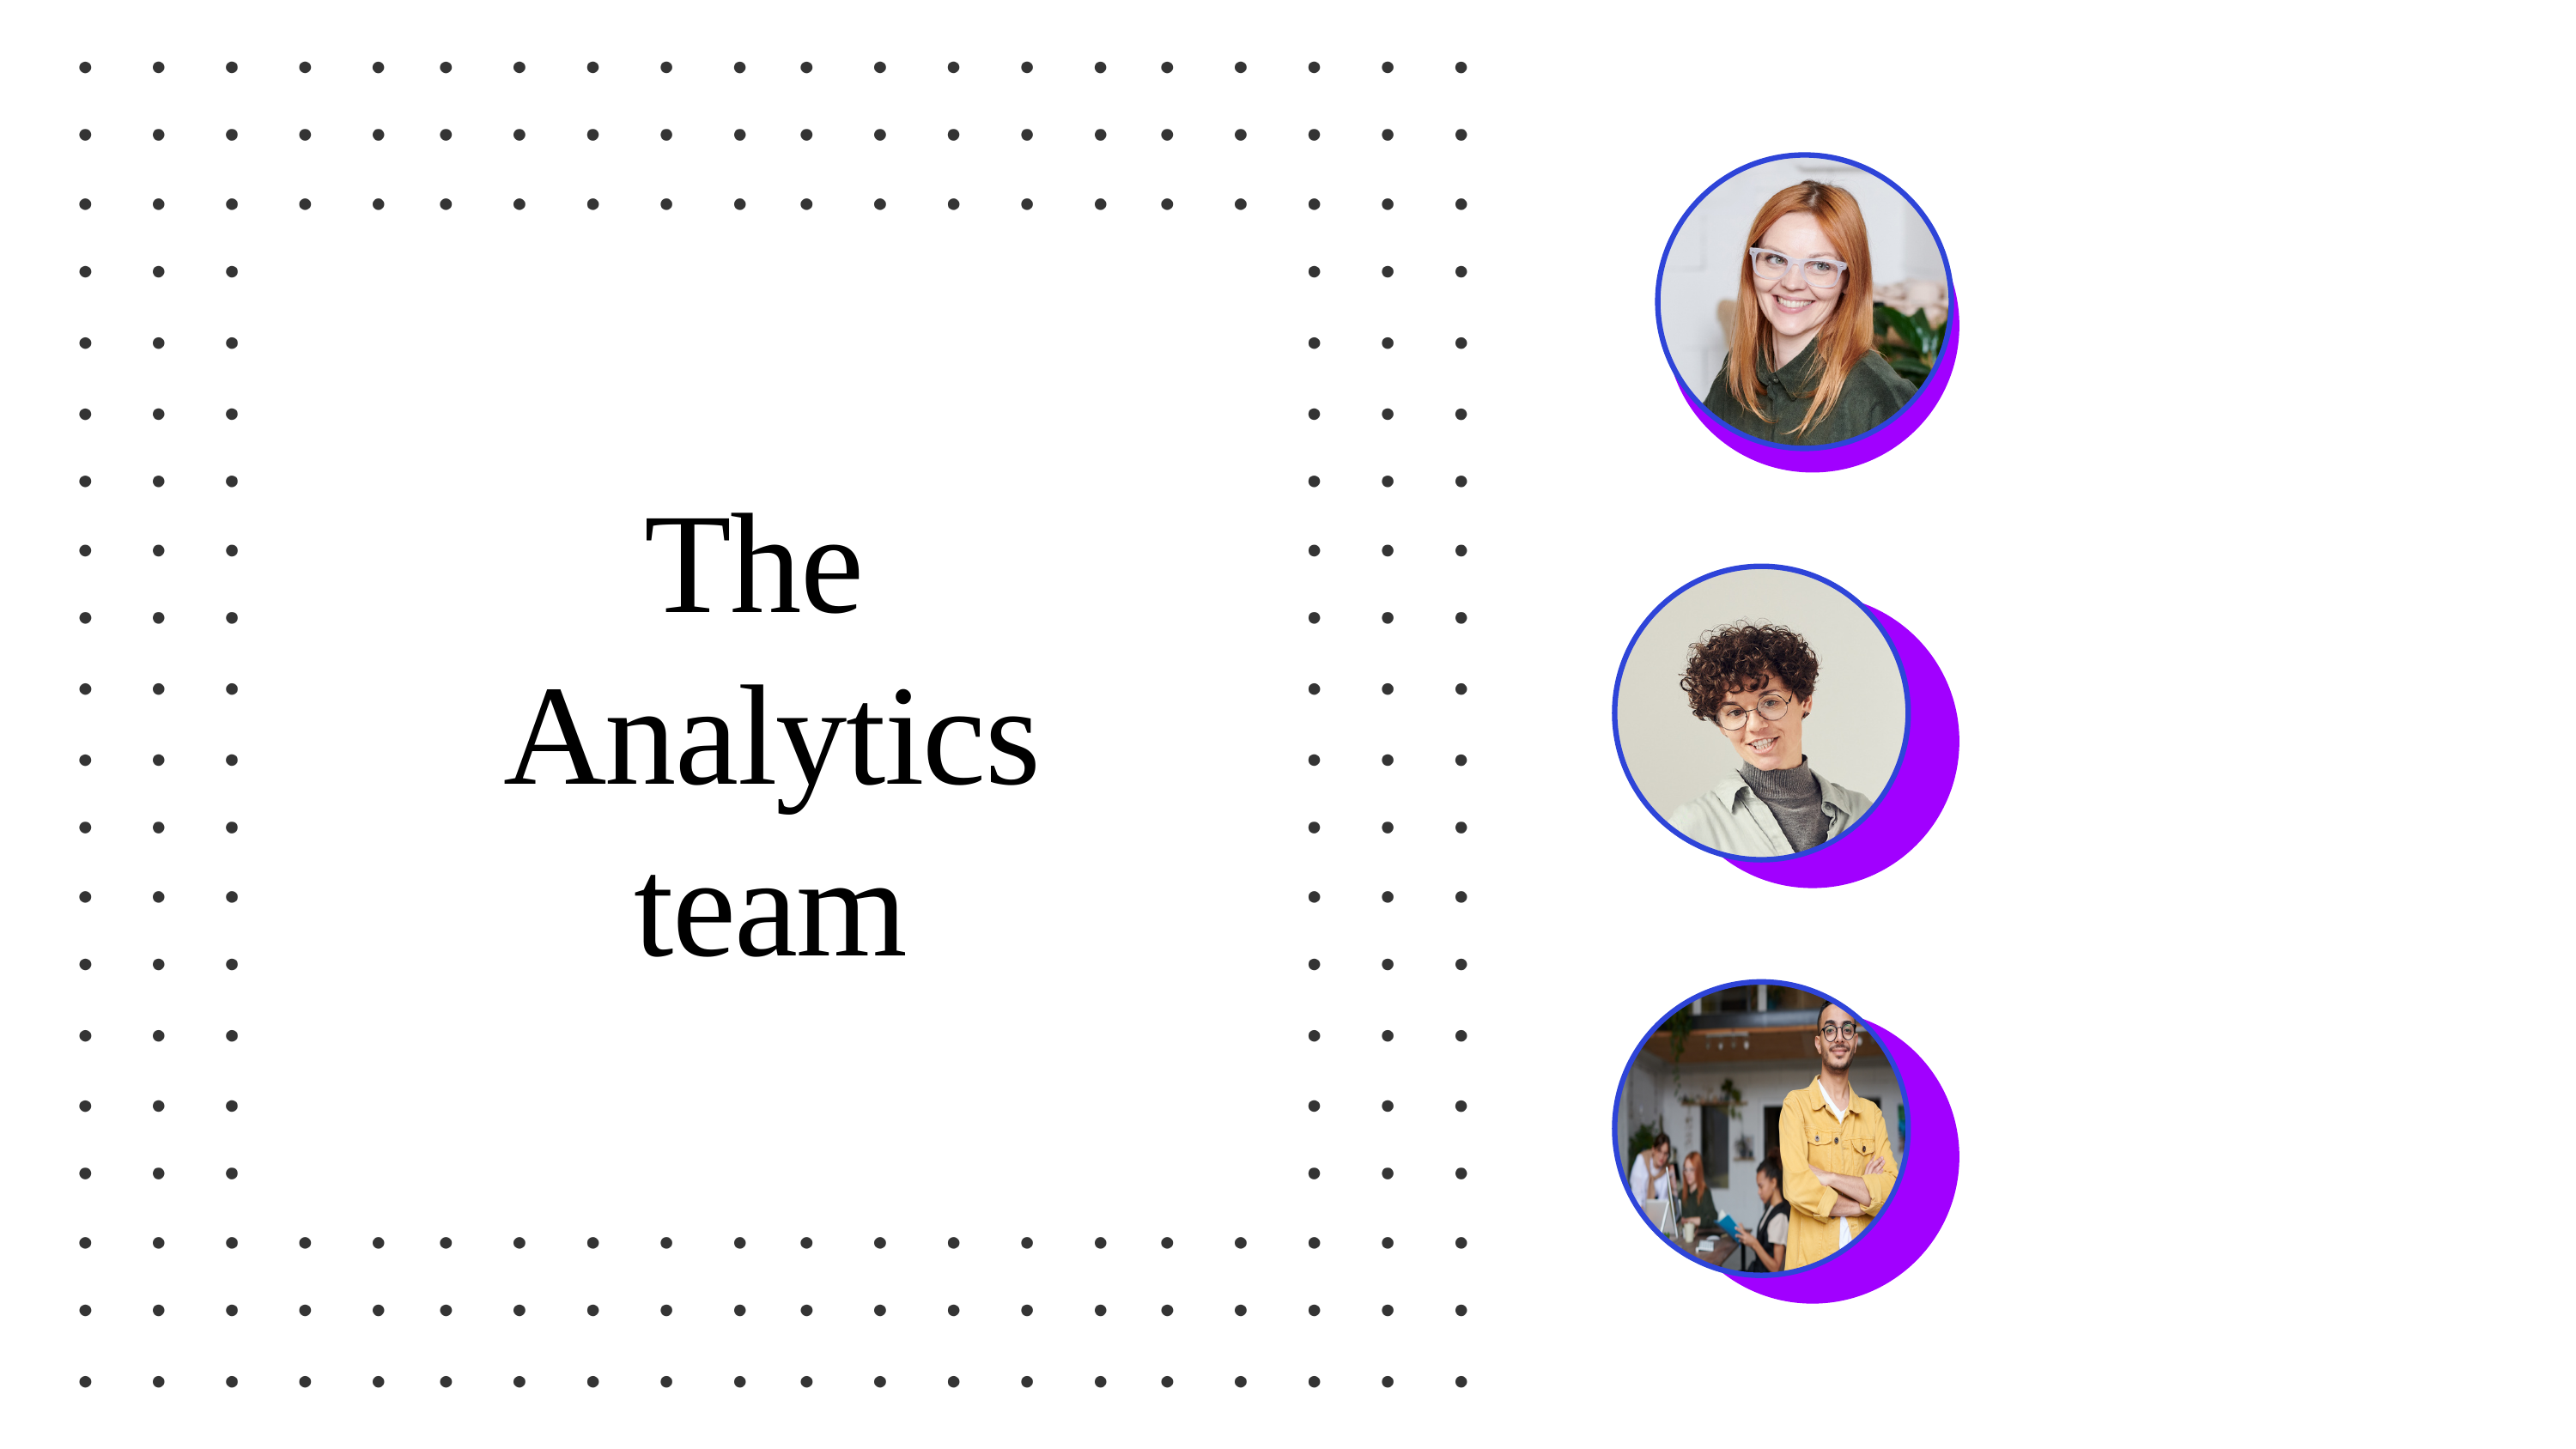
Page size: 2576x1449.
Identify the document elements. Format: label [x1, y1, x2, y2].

text_box [1651, 149, 1959, 455]
text_box [1665, 594, 1960, 888]
text_box [70, 57, 1472, 1392]
text_box [1607, 563, 1916, 863]
text_box [1607, 975, 1916, 1282]
text_box [1665, 458, 1960, 473]
text_box [1665, 1009, 1960, 1304]
